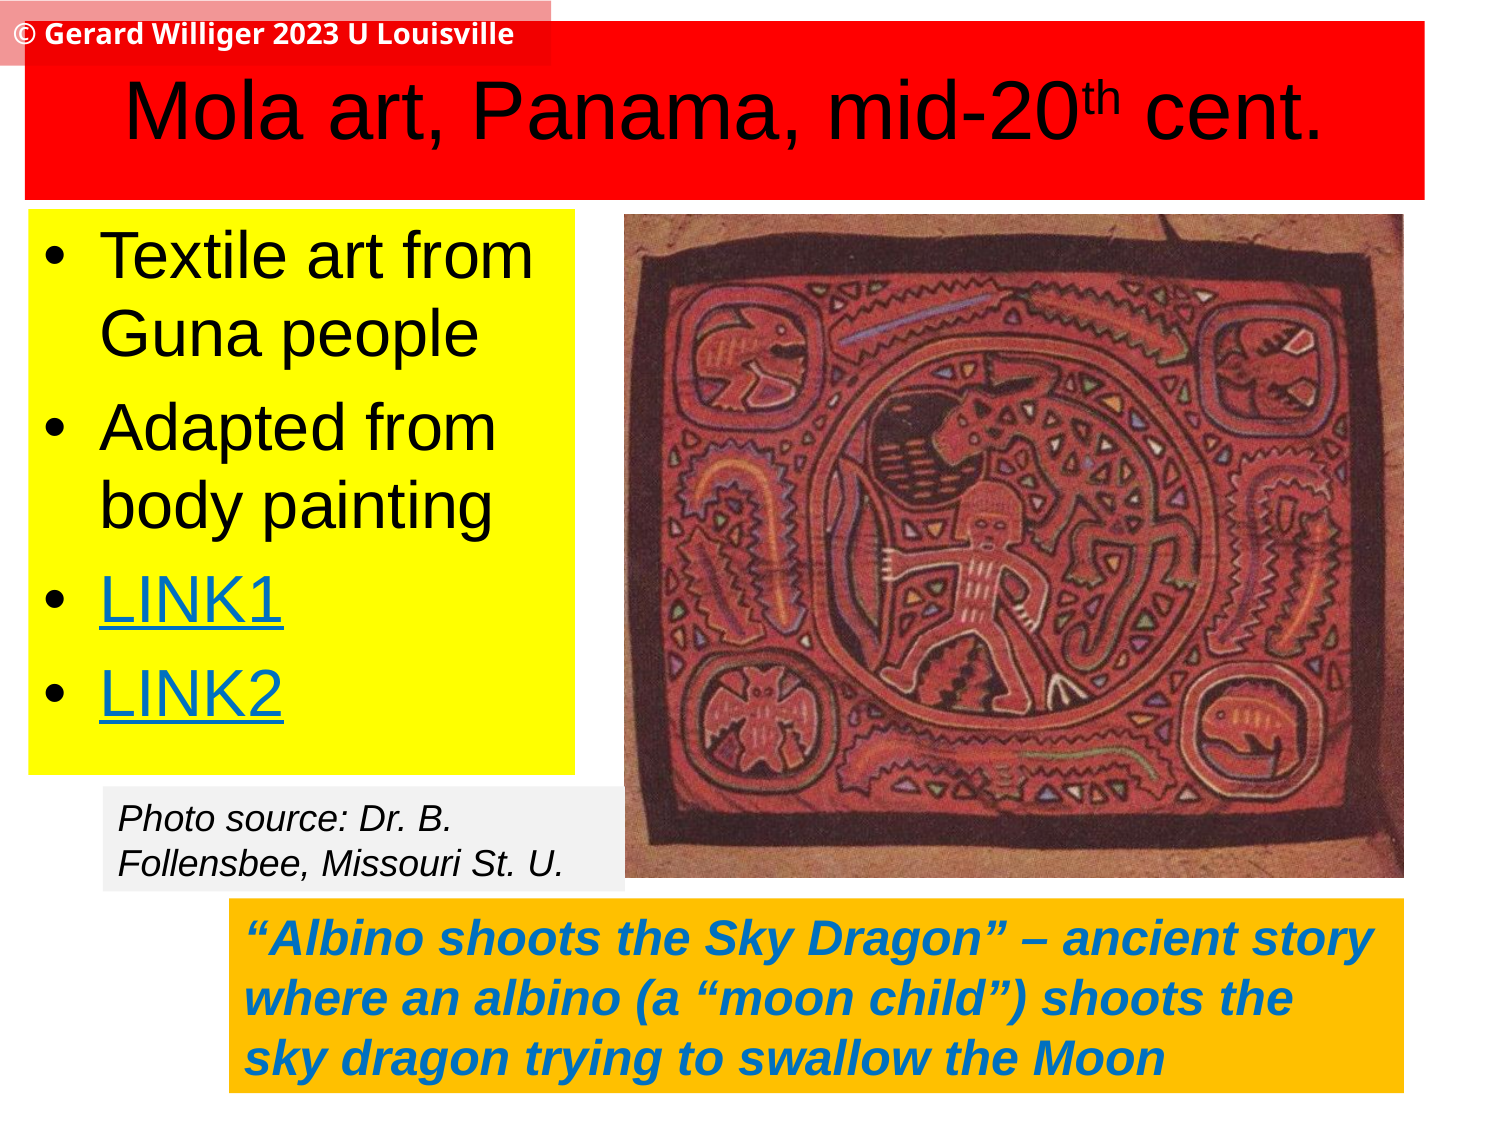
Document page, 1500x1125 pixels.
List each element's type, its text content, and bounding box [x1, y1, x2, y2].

text_box © Gerard Williger 2023 U Louisville [0, 0, 552, 66]
text_box “Albino shoots the Sky Dragon” – ancient story where an albino (a “moon child”) shoots the sky dragon trying to swallow the Moon [229, 898, 1404, 1094]
text_box Photo source: Dr. B. Follensbee, Missouri St. U. [102, 786, 625, 892]
title Mola art, Panama, mid-20th cent. [24, 21, 1425, 200]
picture [624, 214, 1405, 878]
list Textile art from Guna people Adapted from body painting LINK1 LINK2 [28, 209, 575, 775]
